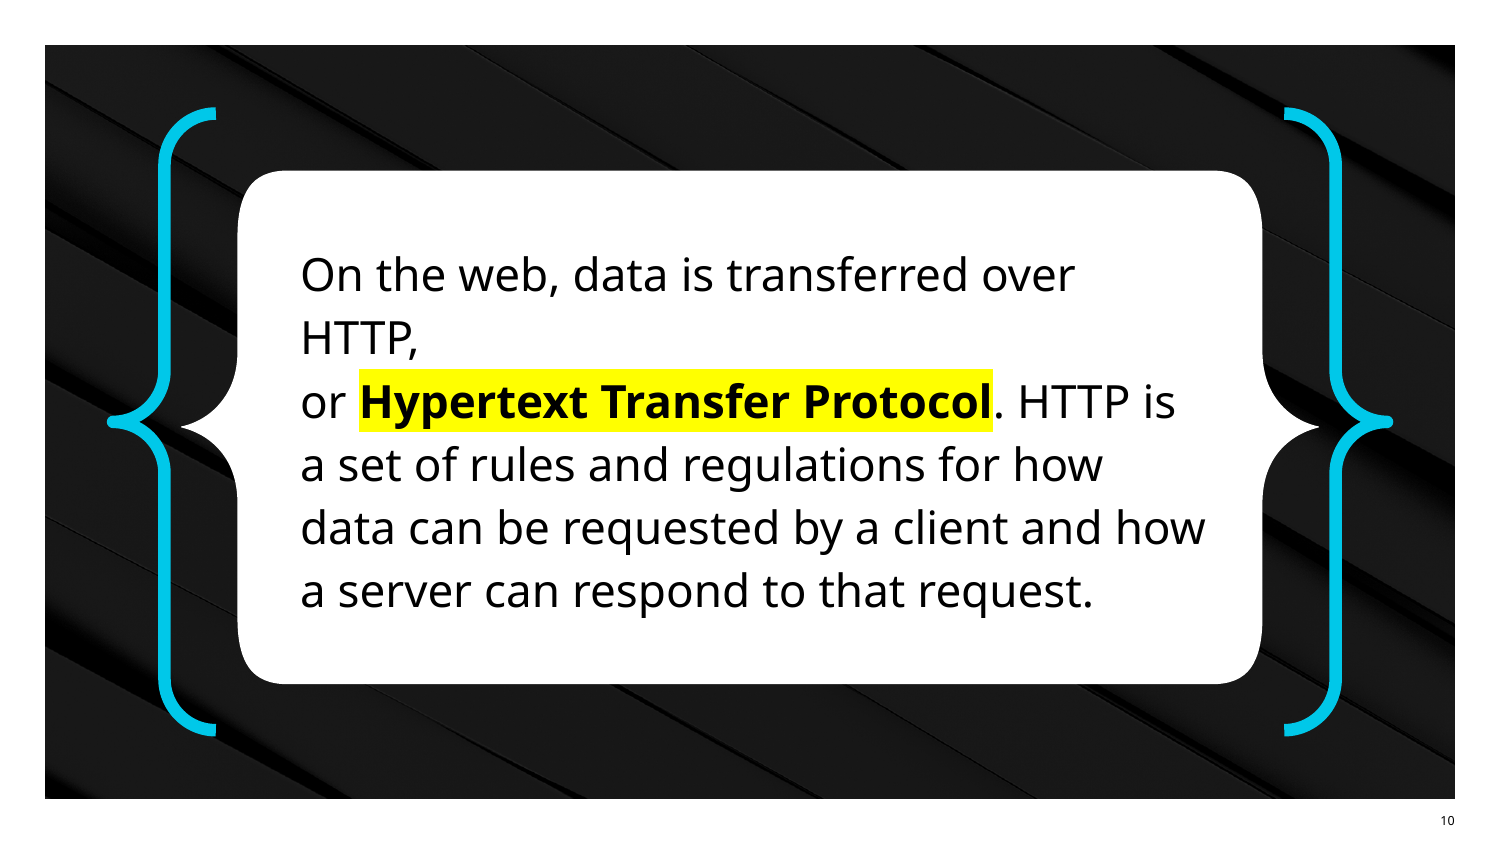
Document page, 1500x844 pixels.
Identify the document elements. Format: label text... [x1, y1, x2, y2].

subtitle On the web, data is transferred over HTTP, or Hypertext Transfer Protocol. HTTP is a set of rules and regulations for how data can be requested by a client and how a server can respond to that request. [0, 170, 1500, 685]
picture [45, 685, 1455, 799]
picture [45, 45, 1455, 170]
